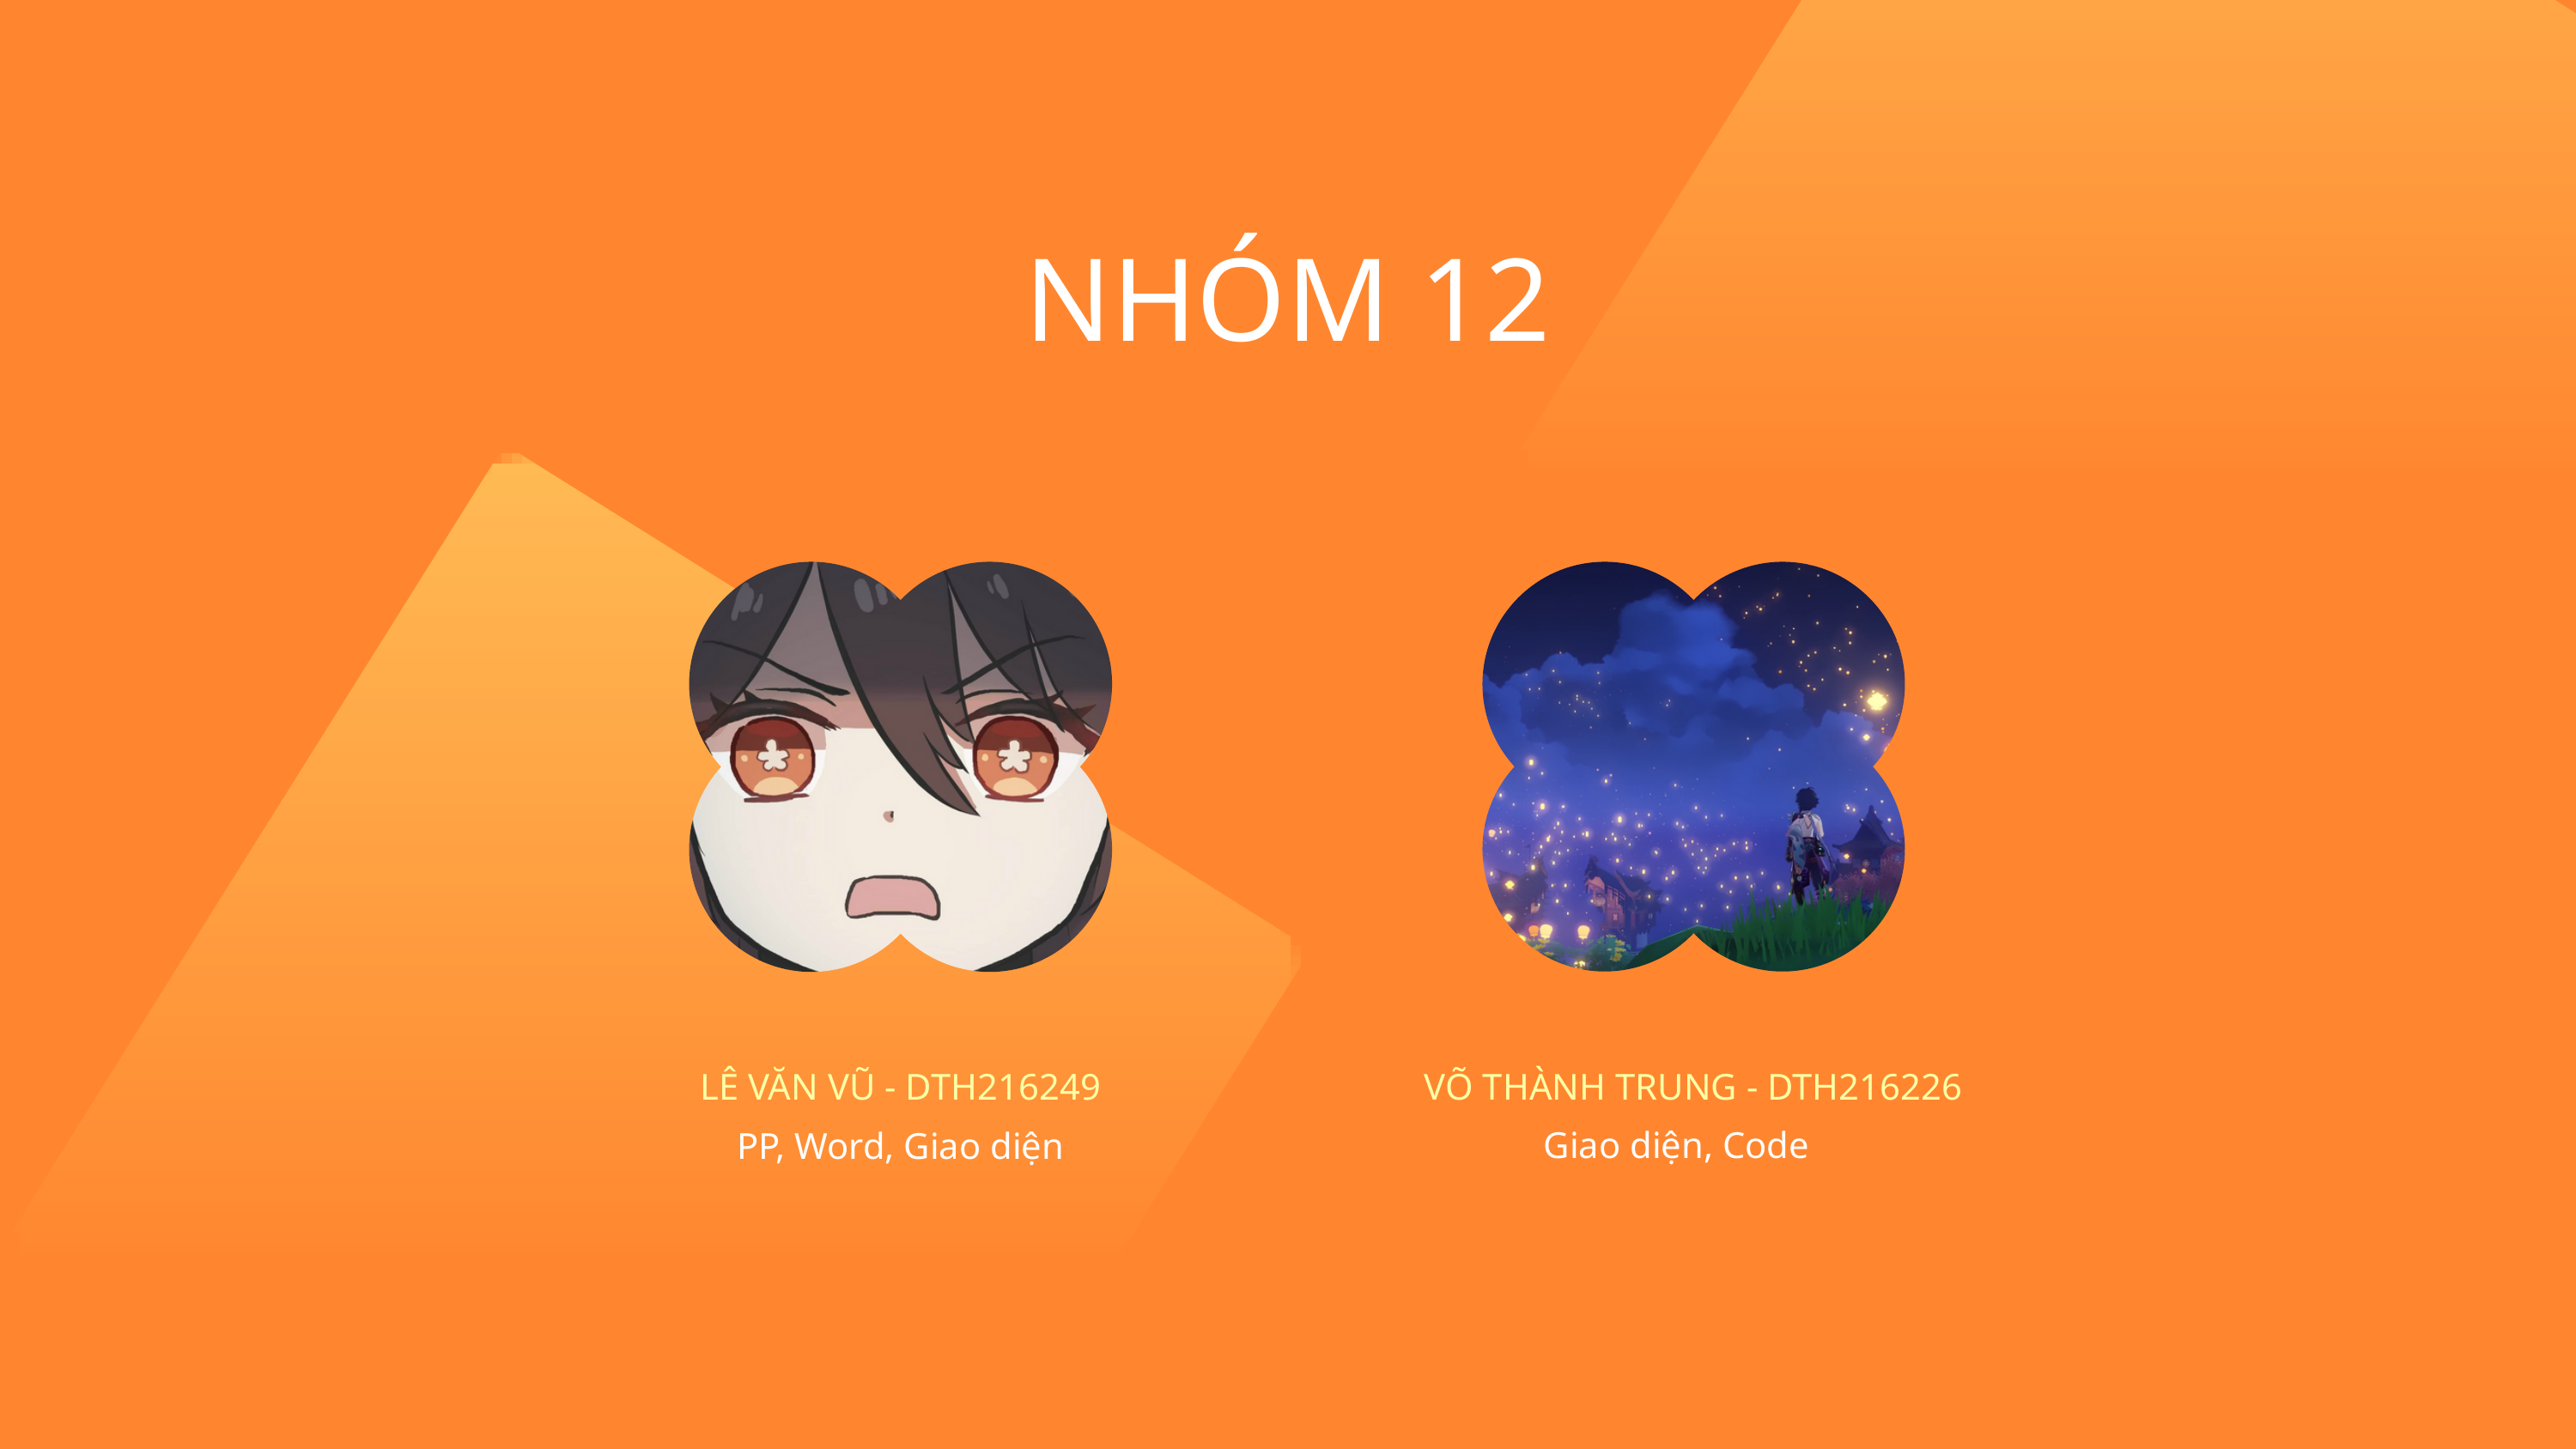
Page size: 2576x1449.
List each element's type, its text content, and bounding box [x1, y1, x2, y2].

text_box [689, 561, 1113, 973]
text_box LÊ VĂN VŨ - DTH216249 [671, 1053, 1129, 1107]
text_box VÕ THÀNH TRUNG - DTH216226 [1408, 1053, 1979, 1107]
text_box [1482, 561, 1905, 972]
text_box Giao diện, Code [1448, 1111, 1905, 1166]
text_box [0, 444, 1311, 1449]
text_box [1509, 0, 2576, 973]
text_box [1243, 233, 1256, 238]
text_box PP, Word, Giao diện [671, 1112, 1129, 1167]
text_box NHÓM 12 [701, 238, 1875, 365]
